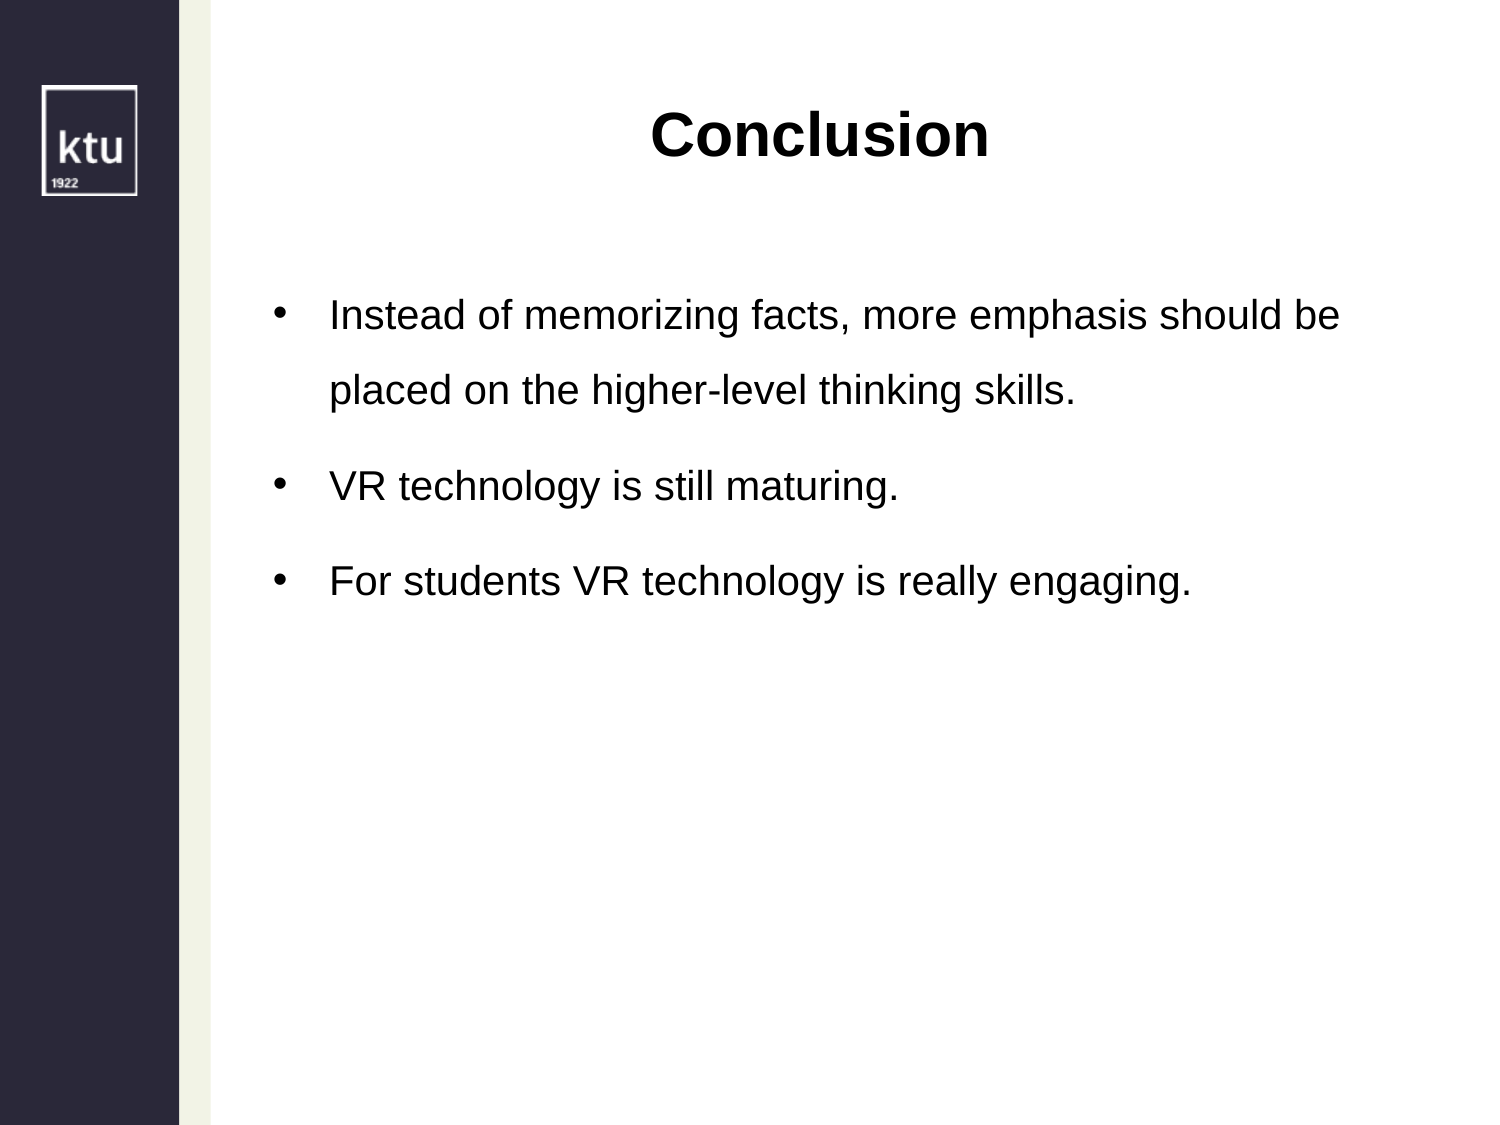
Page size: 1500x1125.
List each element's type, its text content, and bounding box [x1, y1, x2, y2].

list Instead of memorizing facts, more emphasis should be placed on the higher-level thinking skills. VR technology is still maturing. For students VR technology is really engaging. [272, 262, 1384, 986]
list Conclusion [272, 99, 1384, 213]
